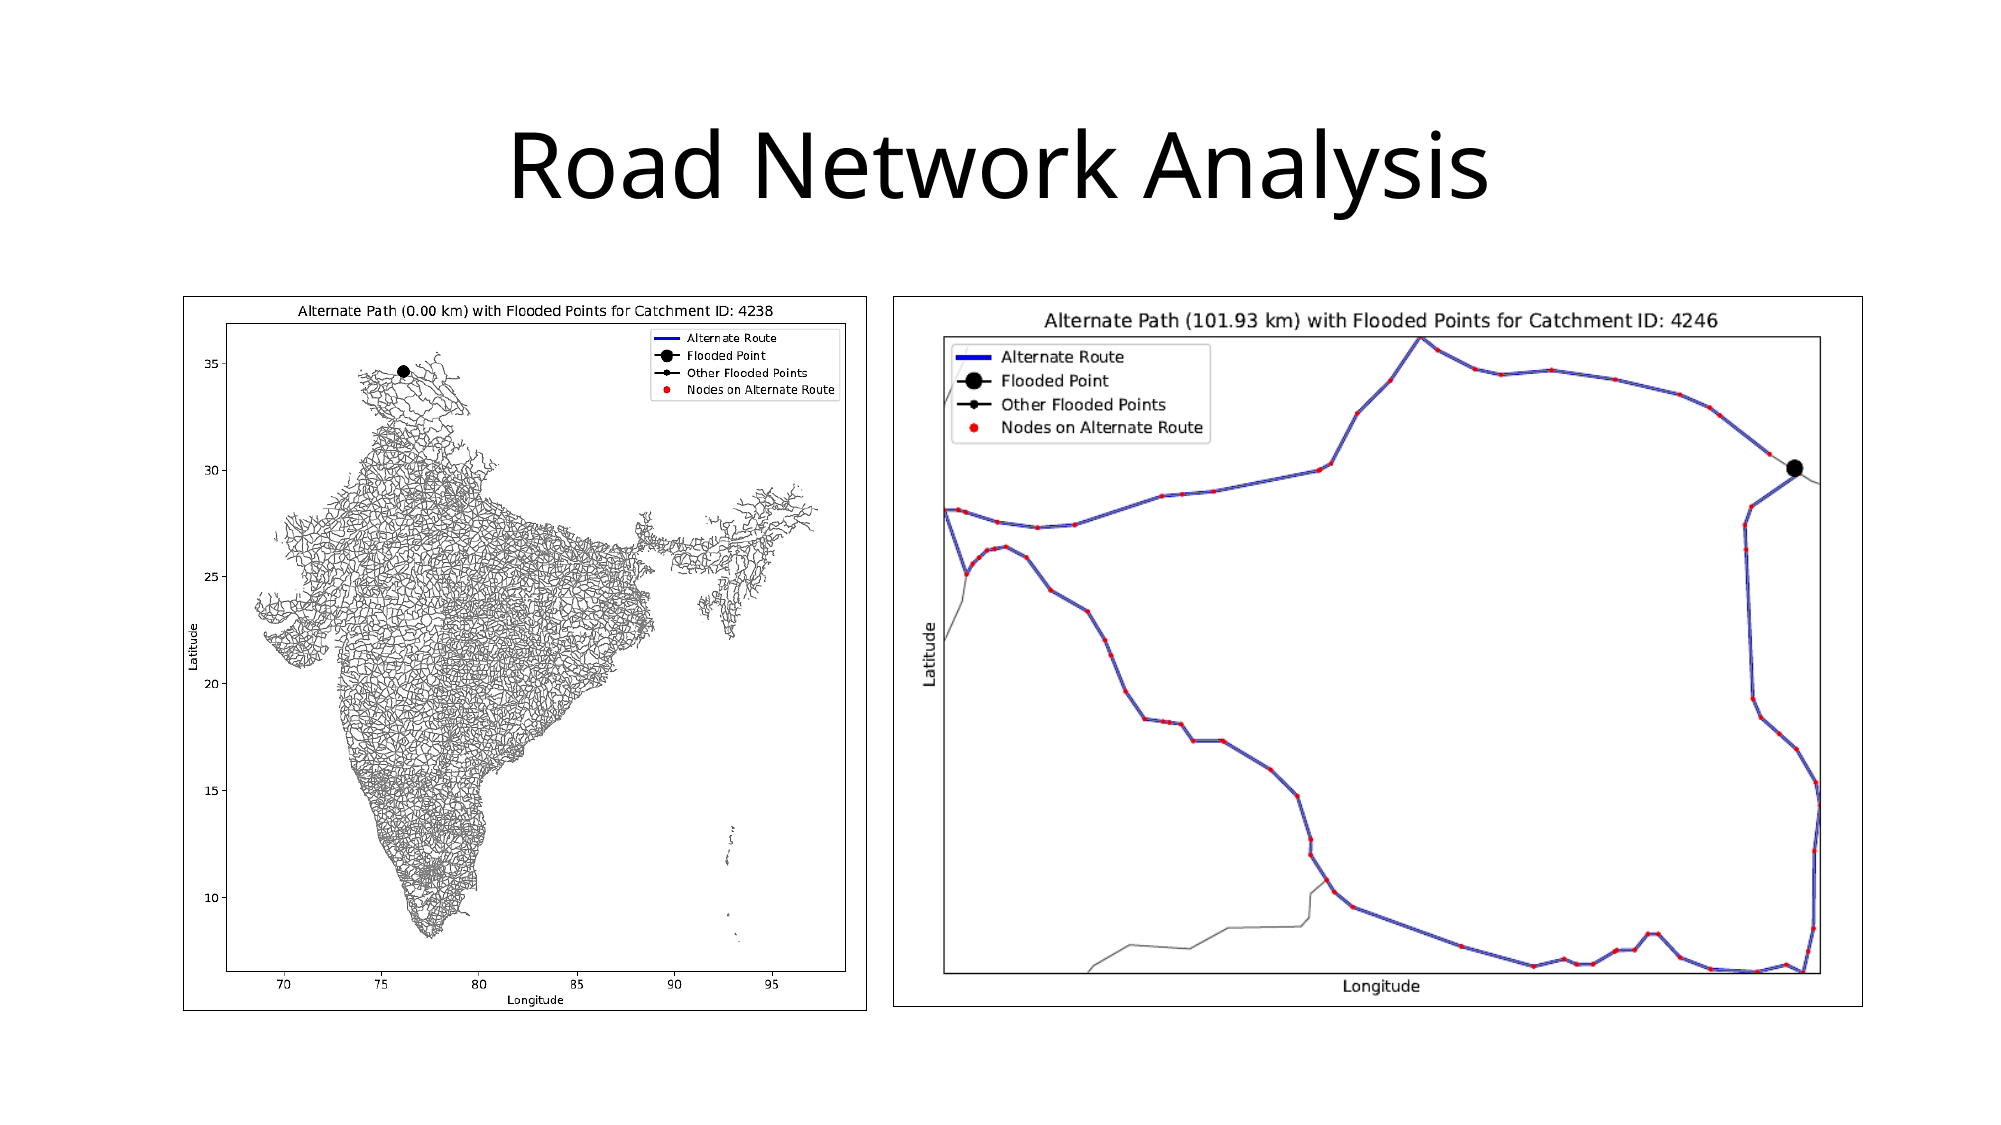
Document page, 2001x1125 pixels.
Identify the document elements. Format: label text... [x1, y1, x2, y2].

picture [893, 296, 1863, 1007]
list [183, 296, 867, 1011]
title Road Network Analysis [137, 59, 1863, 278]
